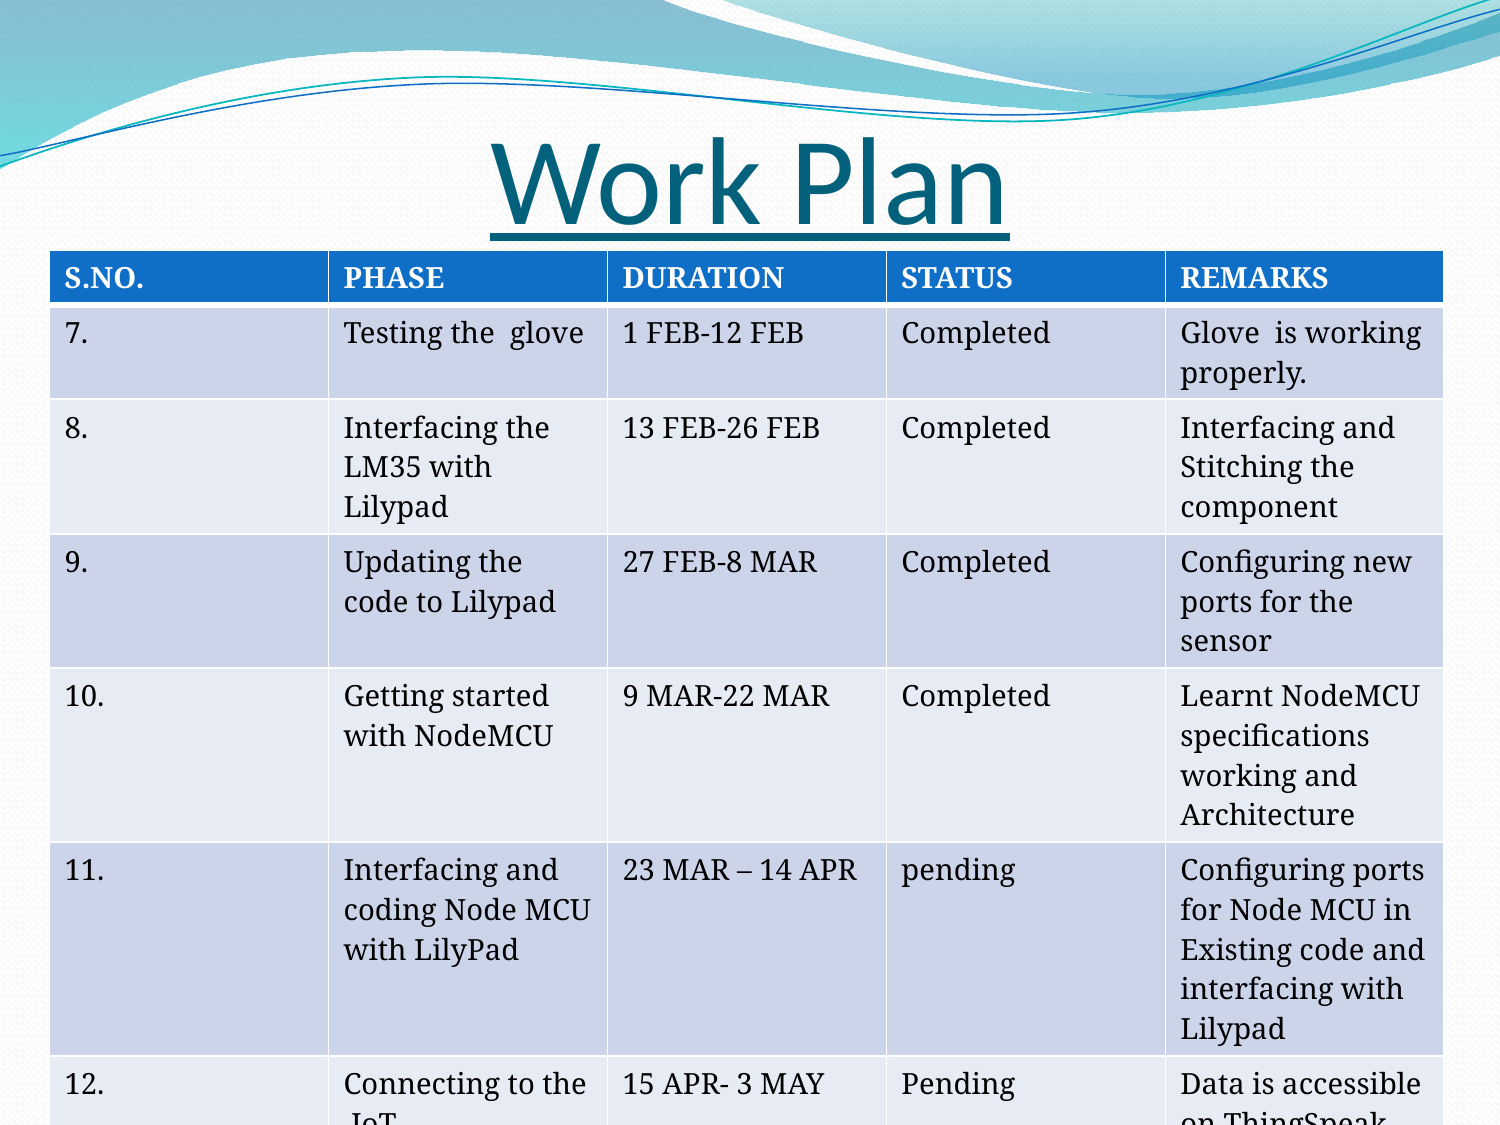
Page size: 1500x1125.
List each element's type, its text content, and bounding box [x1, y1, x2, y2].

table_header DURATION [608, 251, 886, 302]
title Work Plan [75, 62, 1425, 249]
table_cell 7. [50, 308, 328, 398]
table_cell Getting started with NodeMCU [329, 669, 607, 841]
table_header PHASE [329, 251, 607, 302]
table_cell 10. [50, 669, 328, 841]
table_cell 23 MAR – 14 APR [608, 843, 886, 1055]
table_cell Pending [887, 1057, 1165, 1125]
table_cell Interfacing and coding Node MCU with LilyPad [329, 843, 607, 1055]
table_cell Completed [887, 535, 1165, 667]
table_cell 1 FEB-12 FEB [608, 308, 886, 398]
table_cell Completed [887, 308, 1165, 398]
table_cell 15 APR- 3 MAY [608, 1057, 886, 1125]
table_cell 11. [50, 843, 328, 1055]
table_cell Data is accessible on ThingSpeak [1166, 1057, 1443, 1125]
table_cell 9 MAR-22 MAR [608, 669, 886, 841]
table_cell Completed [887, 669, 1165, 841]
table_cell pending [887, 843, 1165, 1055]
table_cell Interfacing the LM35 with Lilypad [329, 400, 607, 533]
table_cell Updating the code to Lilypad [329, 535, 607, 667]
table_cell Connecting to the IoT [329, 1057, 607, 1125]
table_cell Configuring ports for Node MCU in Existing code and interfacing with Lilypad [1166, 843, 1443, 1055]
table_cell 12. [50, 1057, 328, 1125]
table_header S.NO. [50, 251, 328, 302]
table_cell Testing the glove [329, 308, 607, 398]
table_cell 13 FEB-26 FEB [608, 400, 886, 533]
table_cell Interfacing and Stitching the component [1166, 400, 1443, 533]
table_header REMARKS [1166, 251, 1443, 302]
table_cell Learnt NodeMCU specifications working and Architecture [1166, 669, 1443, 841]
table_cell 9. [50, 535, 328, 667]
table_cell Completed [887, 400, 1165, 533]
table_header STATUS [887, 251, 1165, 302]
table_cell Configuring new ports for the sensor [1166, 535, 1443, 667]
table_cell Glove is working properly. [1166, 308, 1443, 398]
table_cell 27 FEB-8 MAR [608, 535, 886, 667]
table_cell 8. [50, 400, 328, 533]
